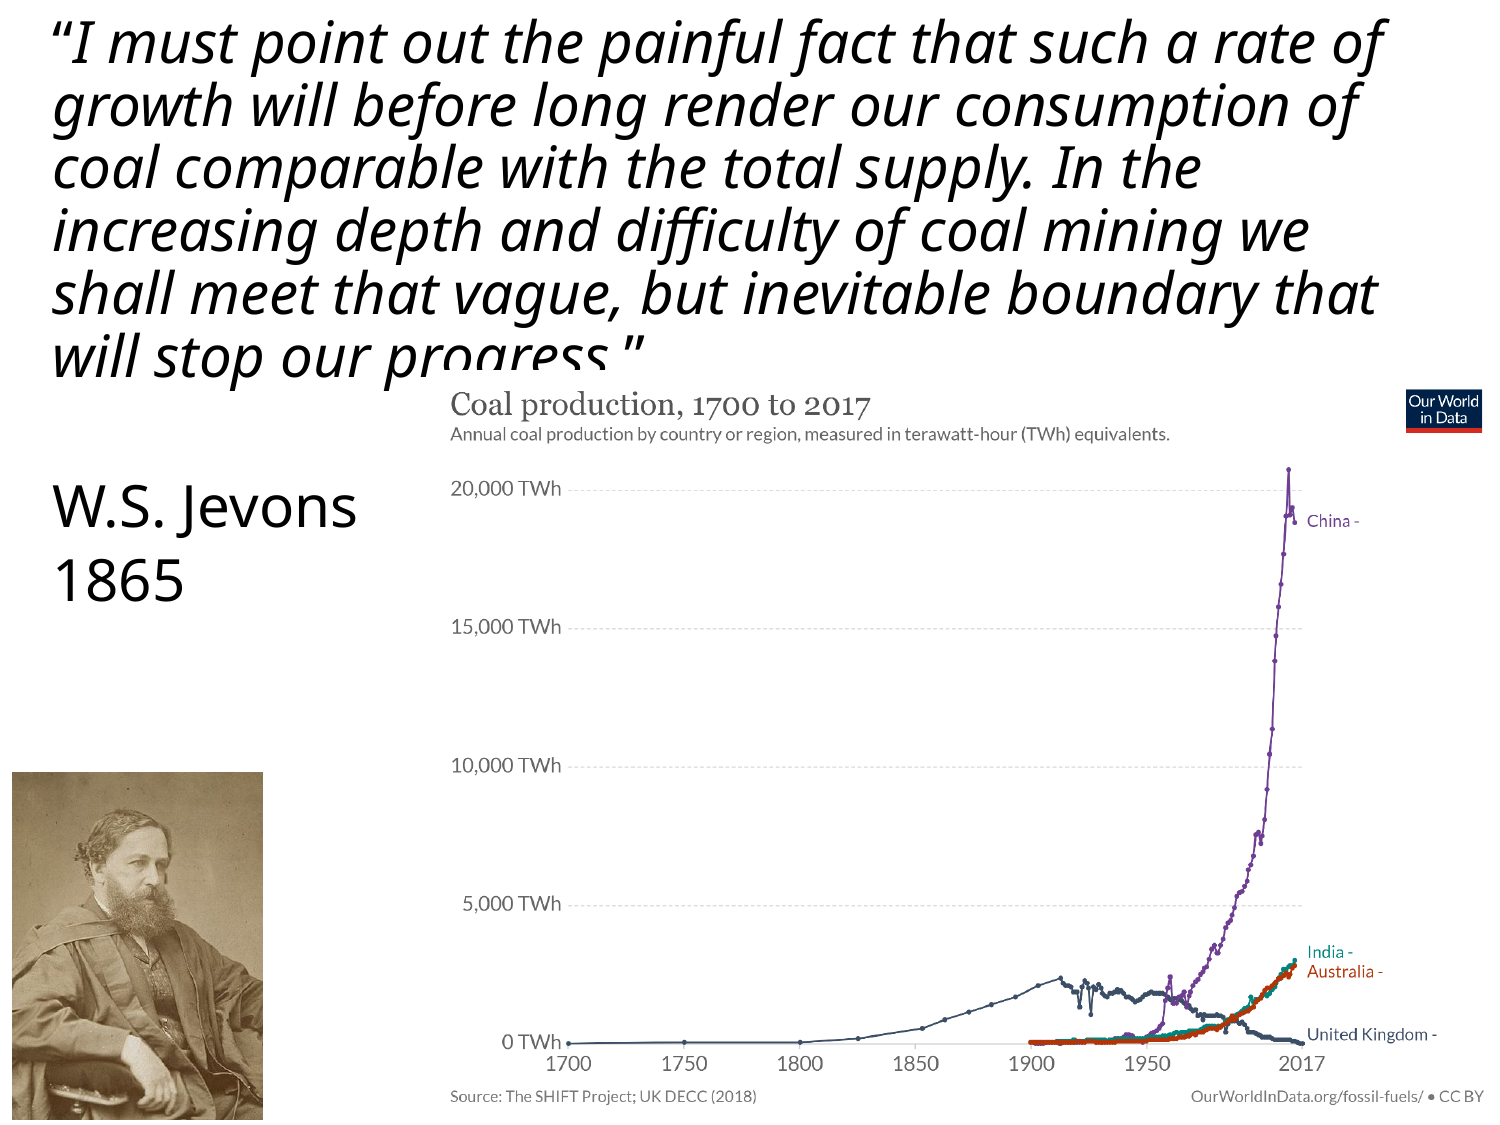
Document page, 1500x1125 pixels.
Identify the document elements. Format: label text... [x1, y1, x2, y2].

picture [430, 370, 1500, 1125]
list “I must point out the painful fact that such a rate of growth will before long render our consumption of coal comparable with the total supply. In the increasing depth and difficulty of coal mining we shall meet that vague, but inevitable boundary that will stop our progress.” W.S. Jevons 1865 [37, 5, 1432, 681]
picture [12, 772, 263, 1120]
